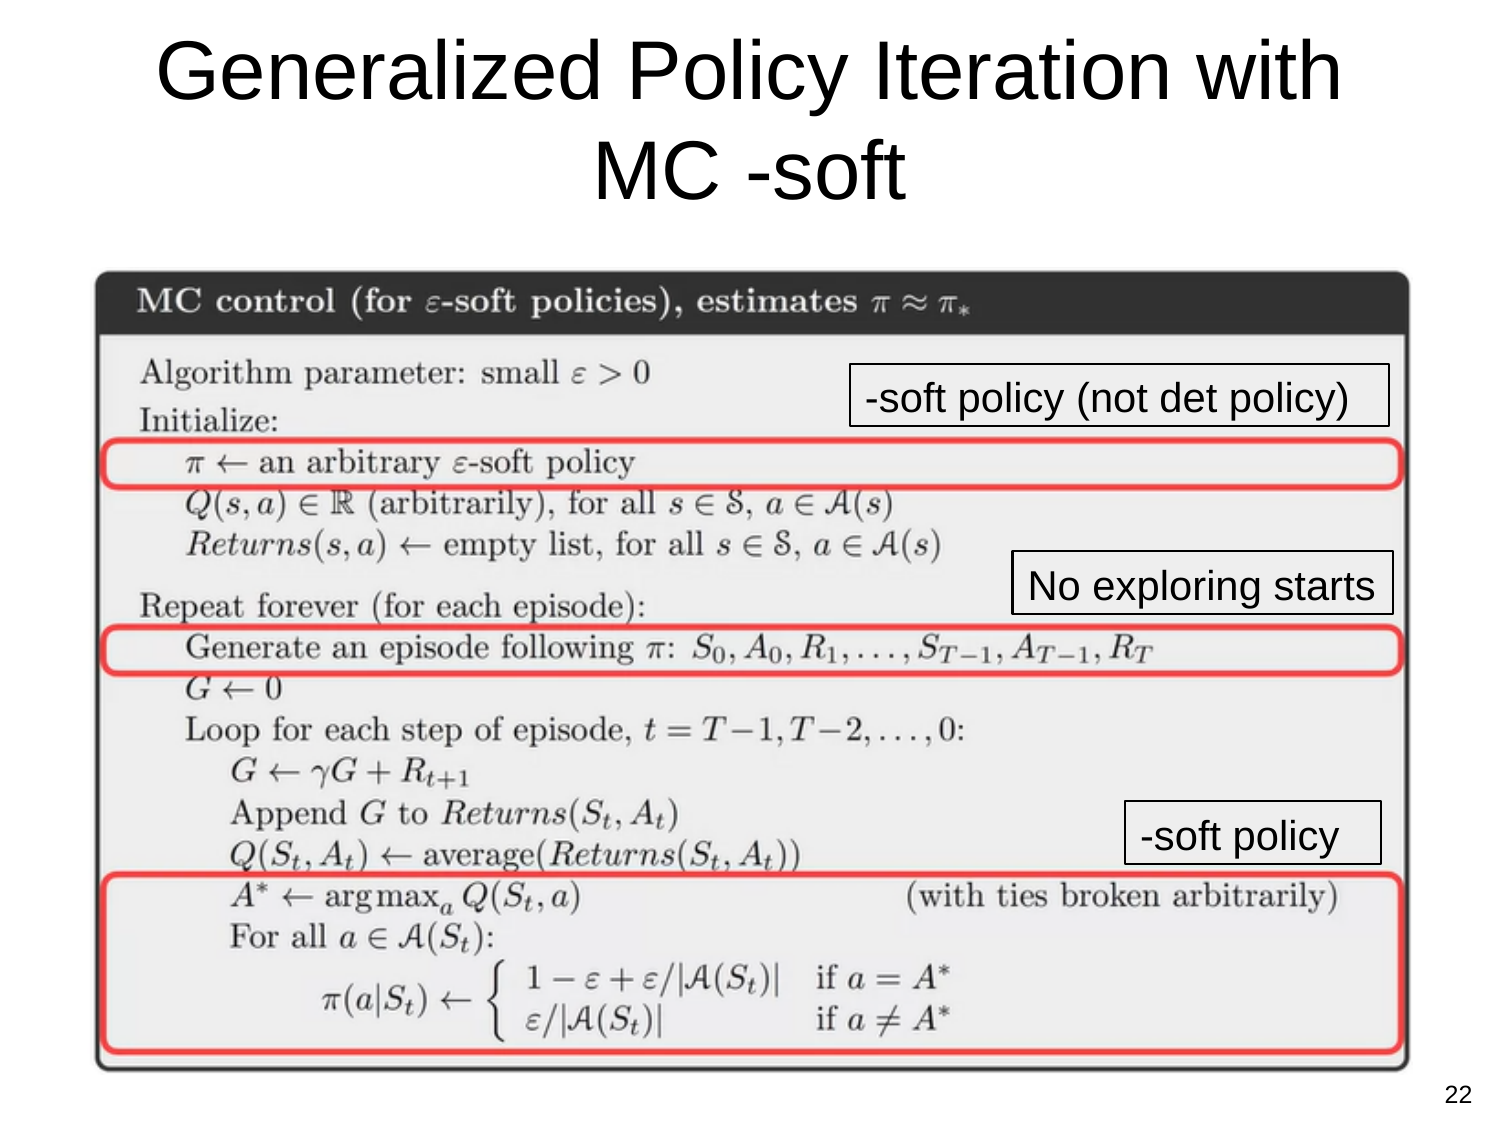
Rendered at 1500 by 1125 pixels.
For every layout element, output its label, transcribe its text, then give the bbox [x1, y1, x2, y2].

slide_number 22 [1137, 1070, 1488, 1112]
picture [87, 266, 1413, 1076]
